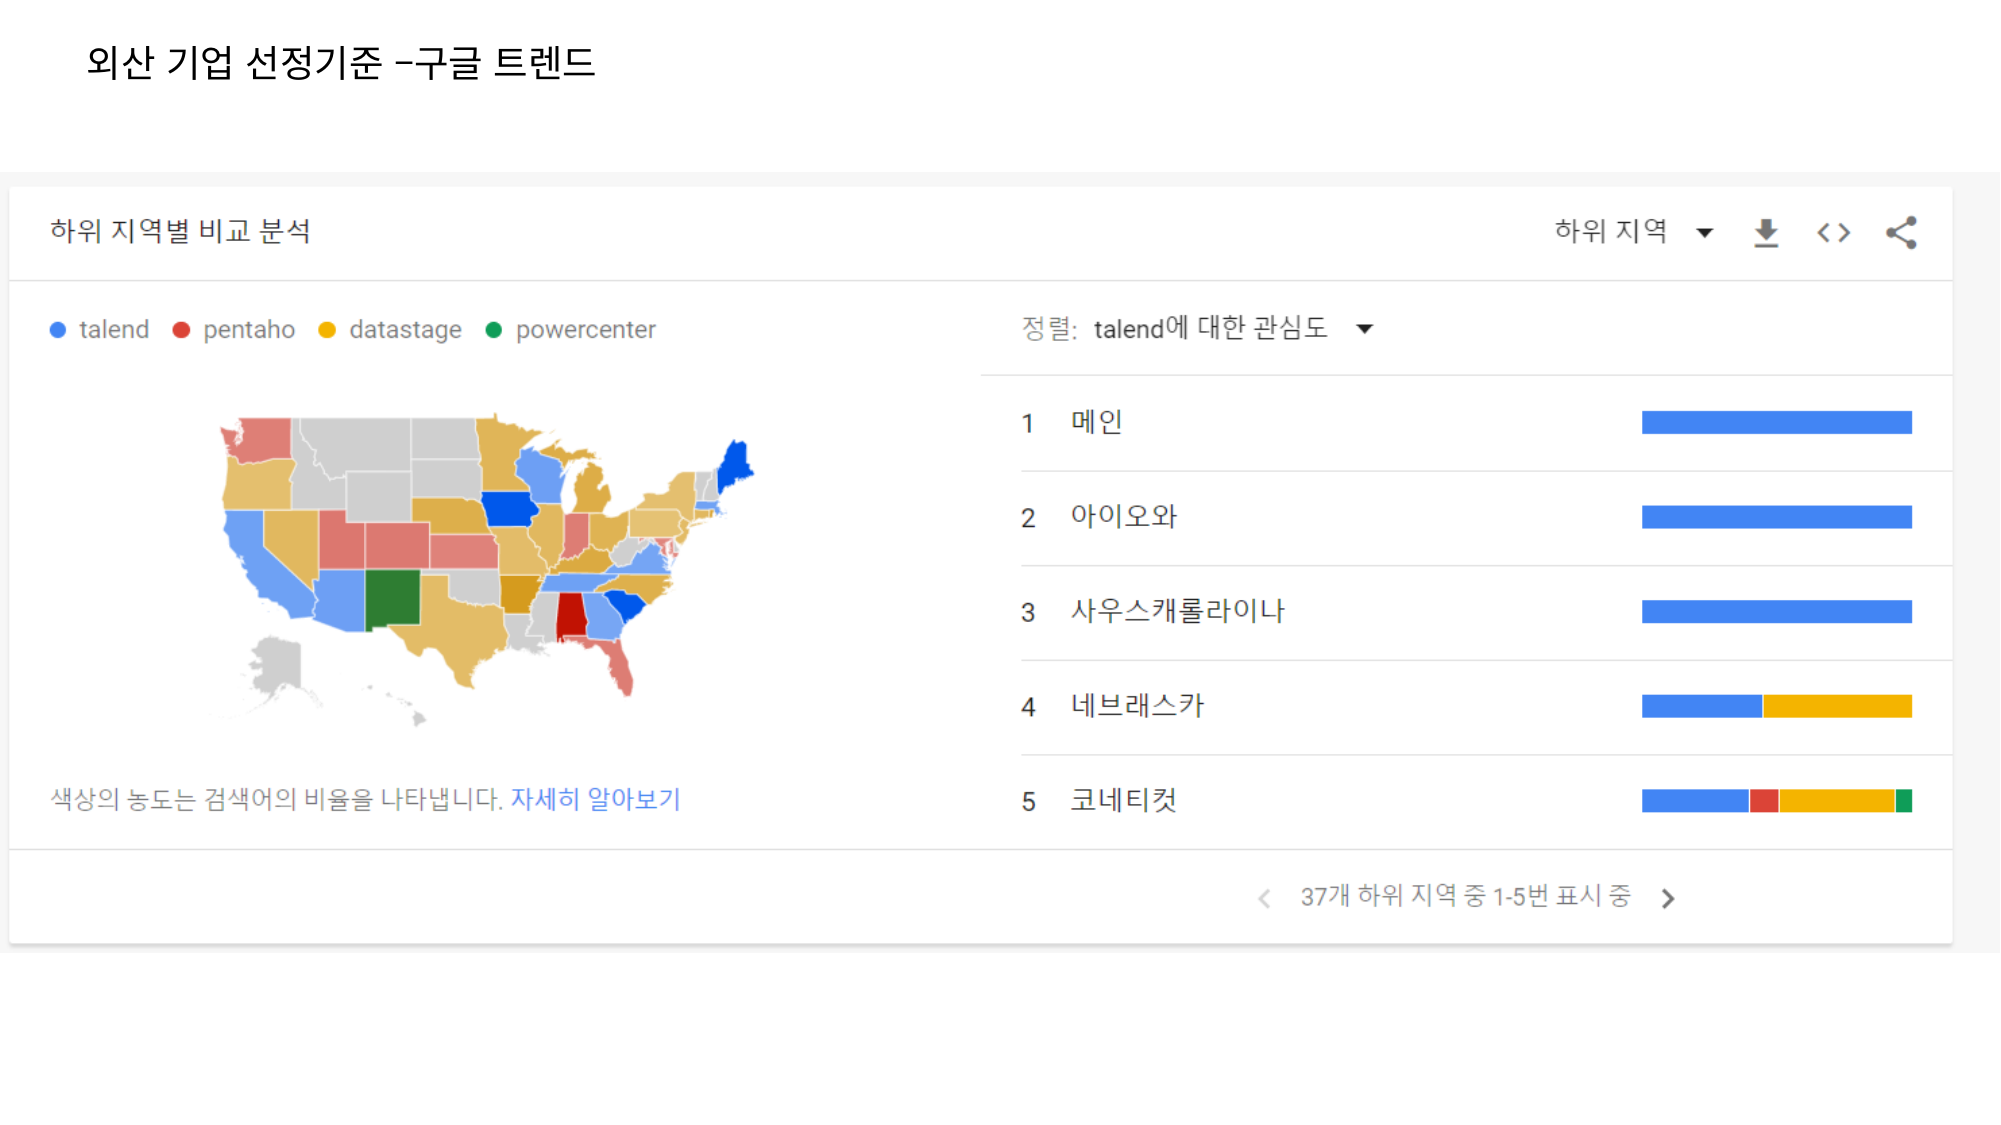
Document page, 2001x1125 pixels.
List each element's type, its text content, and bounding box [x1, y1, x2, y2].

text_box 외산 기업 선정기준 –구글 트렌드 [71, 33, 613, 93]
picture [0, 172, 2000, 953]
